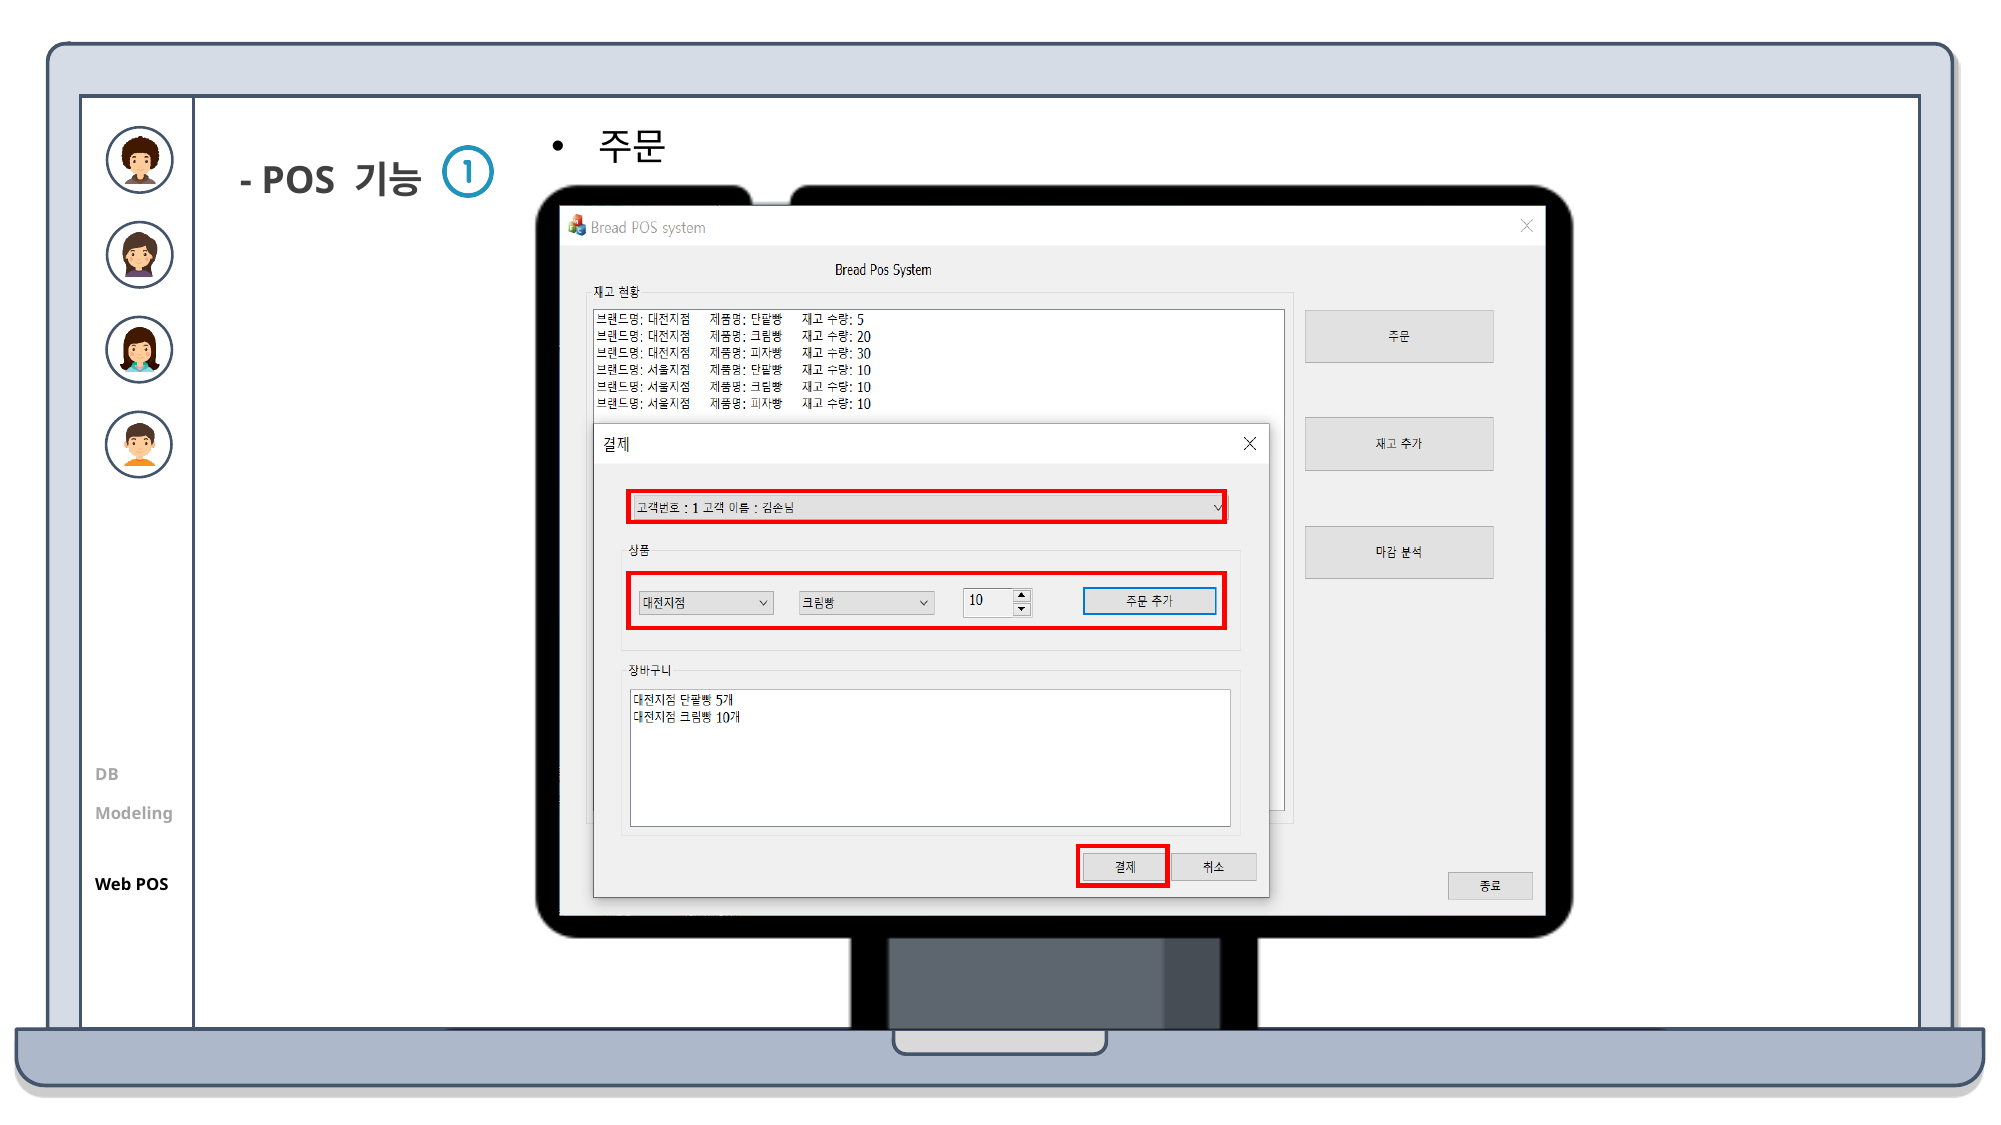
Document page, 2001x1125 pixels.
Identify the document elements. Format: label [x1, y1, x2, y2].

picture [410, 145, 1703, 1030]
text_box [16, 43, 1984, 1086]
